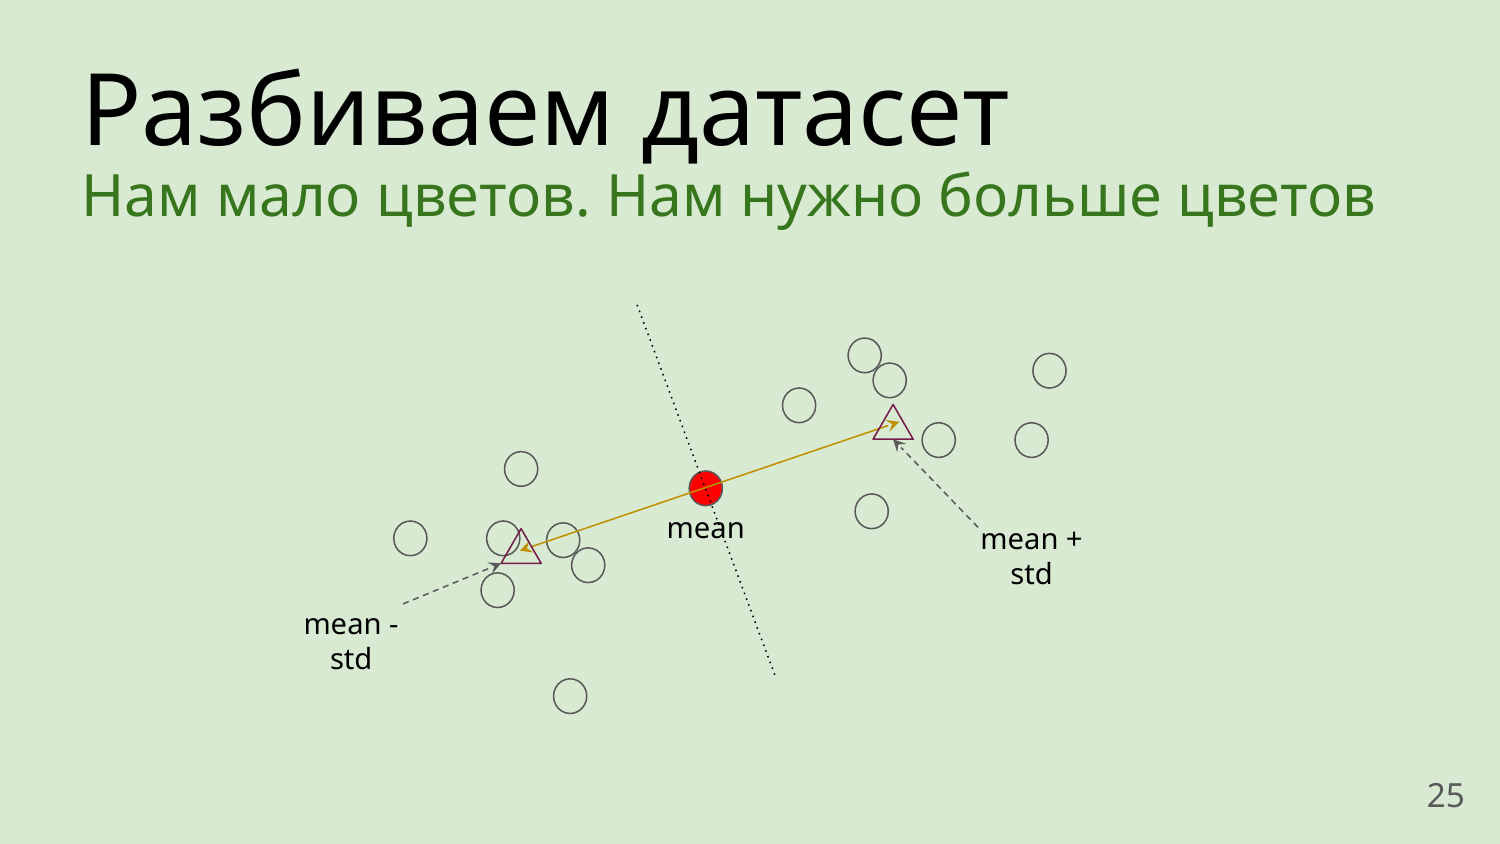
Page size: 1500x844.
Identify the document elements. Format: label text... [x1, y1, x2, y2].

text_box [635, 301, 775, 675]
text_box [1014, 422, 1049, 458]
text_box [922, 422, 955, 437]
text_box [486, 520, 514, 556]
text_box [504, 453, 514, 485]
text_box [884, 404, 912, 437]
text_box mean - std [267, 590, 435, 691]
text_box mean + std [947, 505, 1116, 606]
text_box [501, 540, 542, 564]
text_box [571, 559, 605, 583]
text_box [393, 520, 427, 556]
text_box [553, 678, 587, 714]
text_box Нам мало цветов. Нам нужно больше цветов [66, 142, 1434, 243]
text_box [892, 438, 979, 528]
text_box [519, 421, 630, 551]
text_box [780, 421, 900, 551]
text_box [506, 575, 515, 606]
text_box [848, 338, 882, 373]
slide_number ‹#› [1389, 764, 1480, 830]
text_box Разбиваем датасет [66, 30, 1434, 142]
text_box [782, 387, 816, 420]
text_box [402, 563, 502, 605]
text_box [1032, 353, 1067, 389]
text_box [873, 363, 907, 398]
